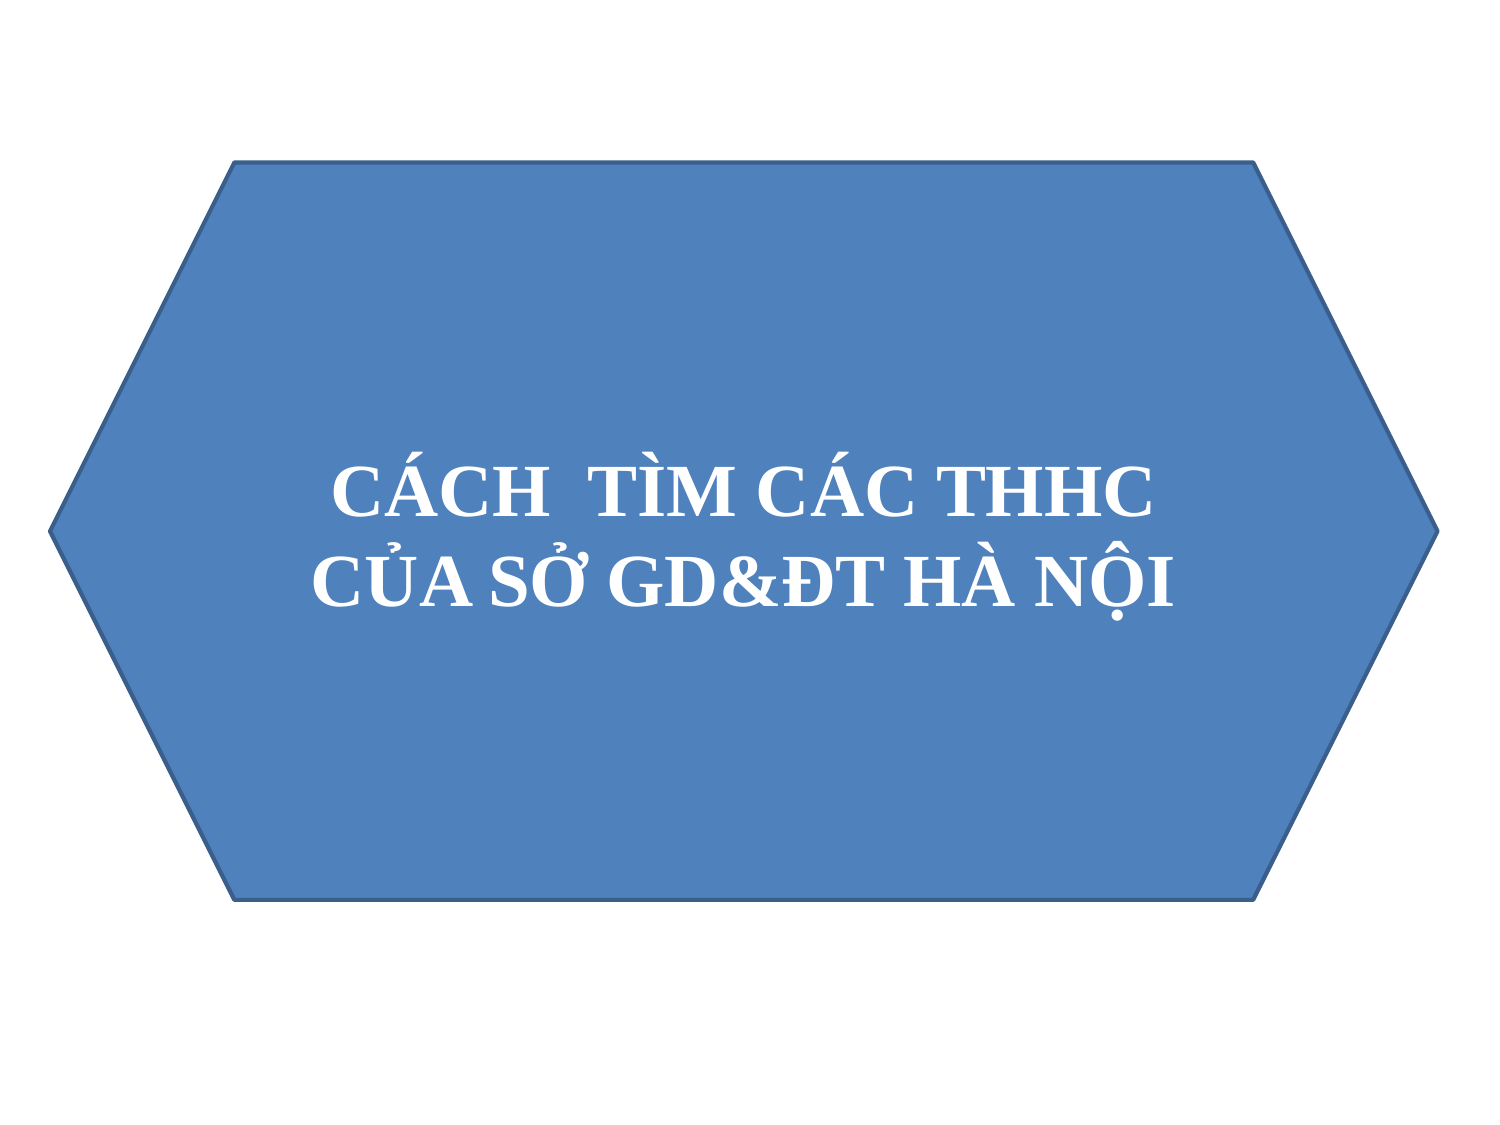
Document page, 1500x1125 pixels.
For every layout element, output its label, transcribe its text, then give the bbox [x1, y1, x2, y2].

text_box CÁCH TÌM CÁC THHC CỦA SỞ GD&ĐT HÀ NỘI [48, 160, 1440, 902]
